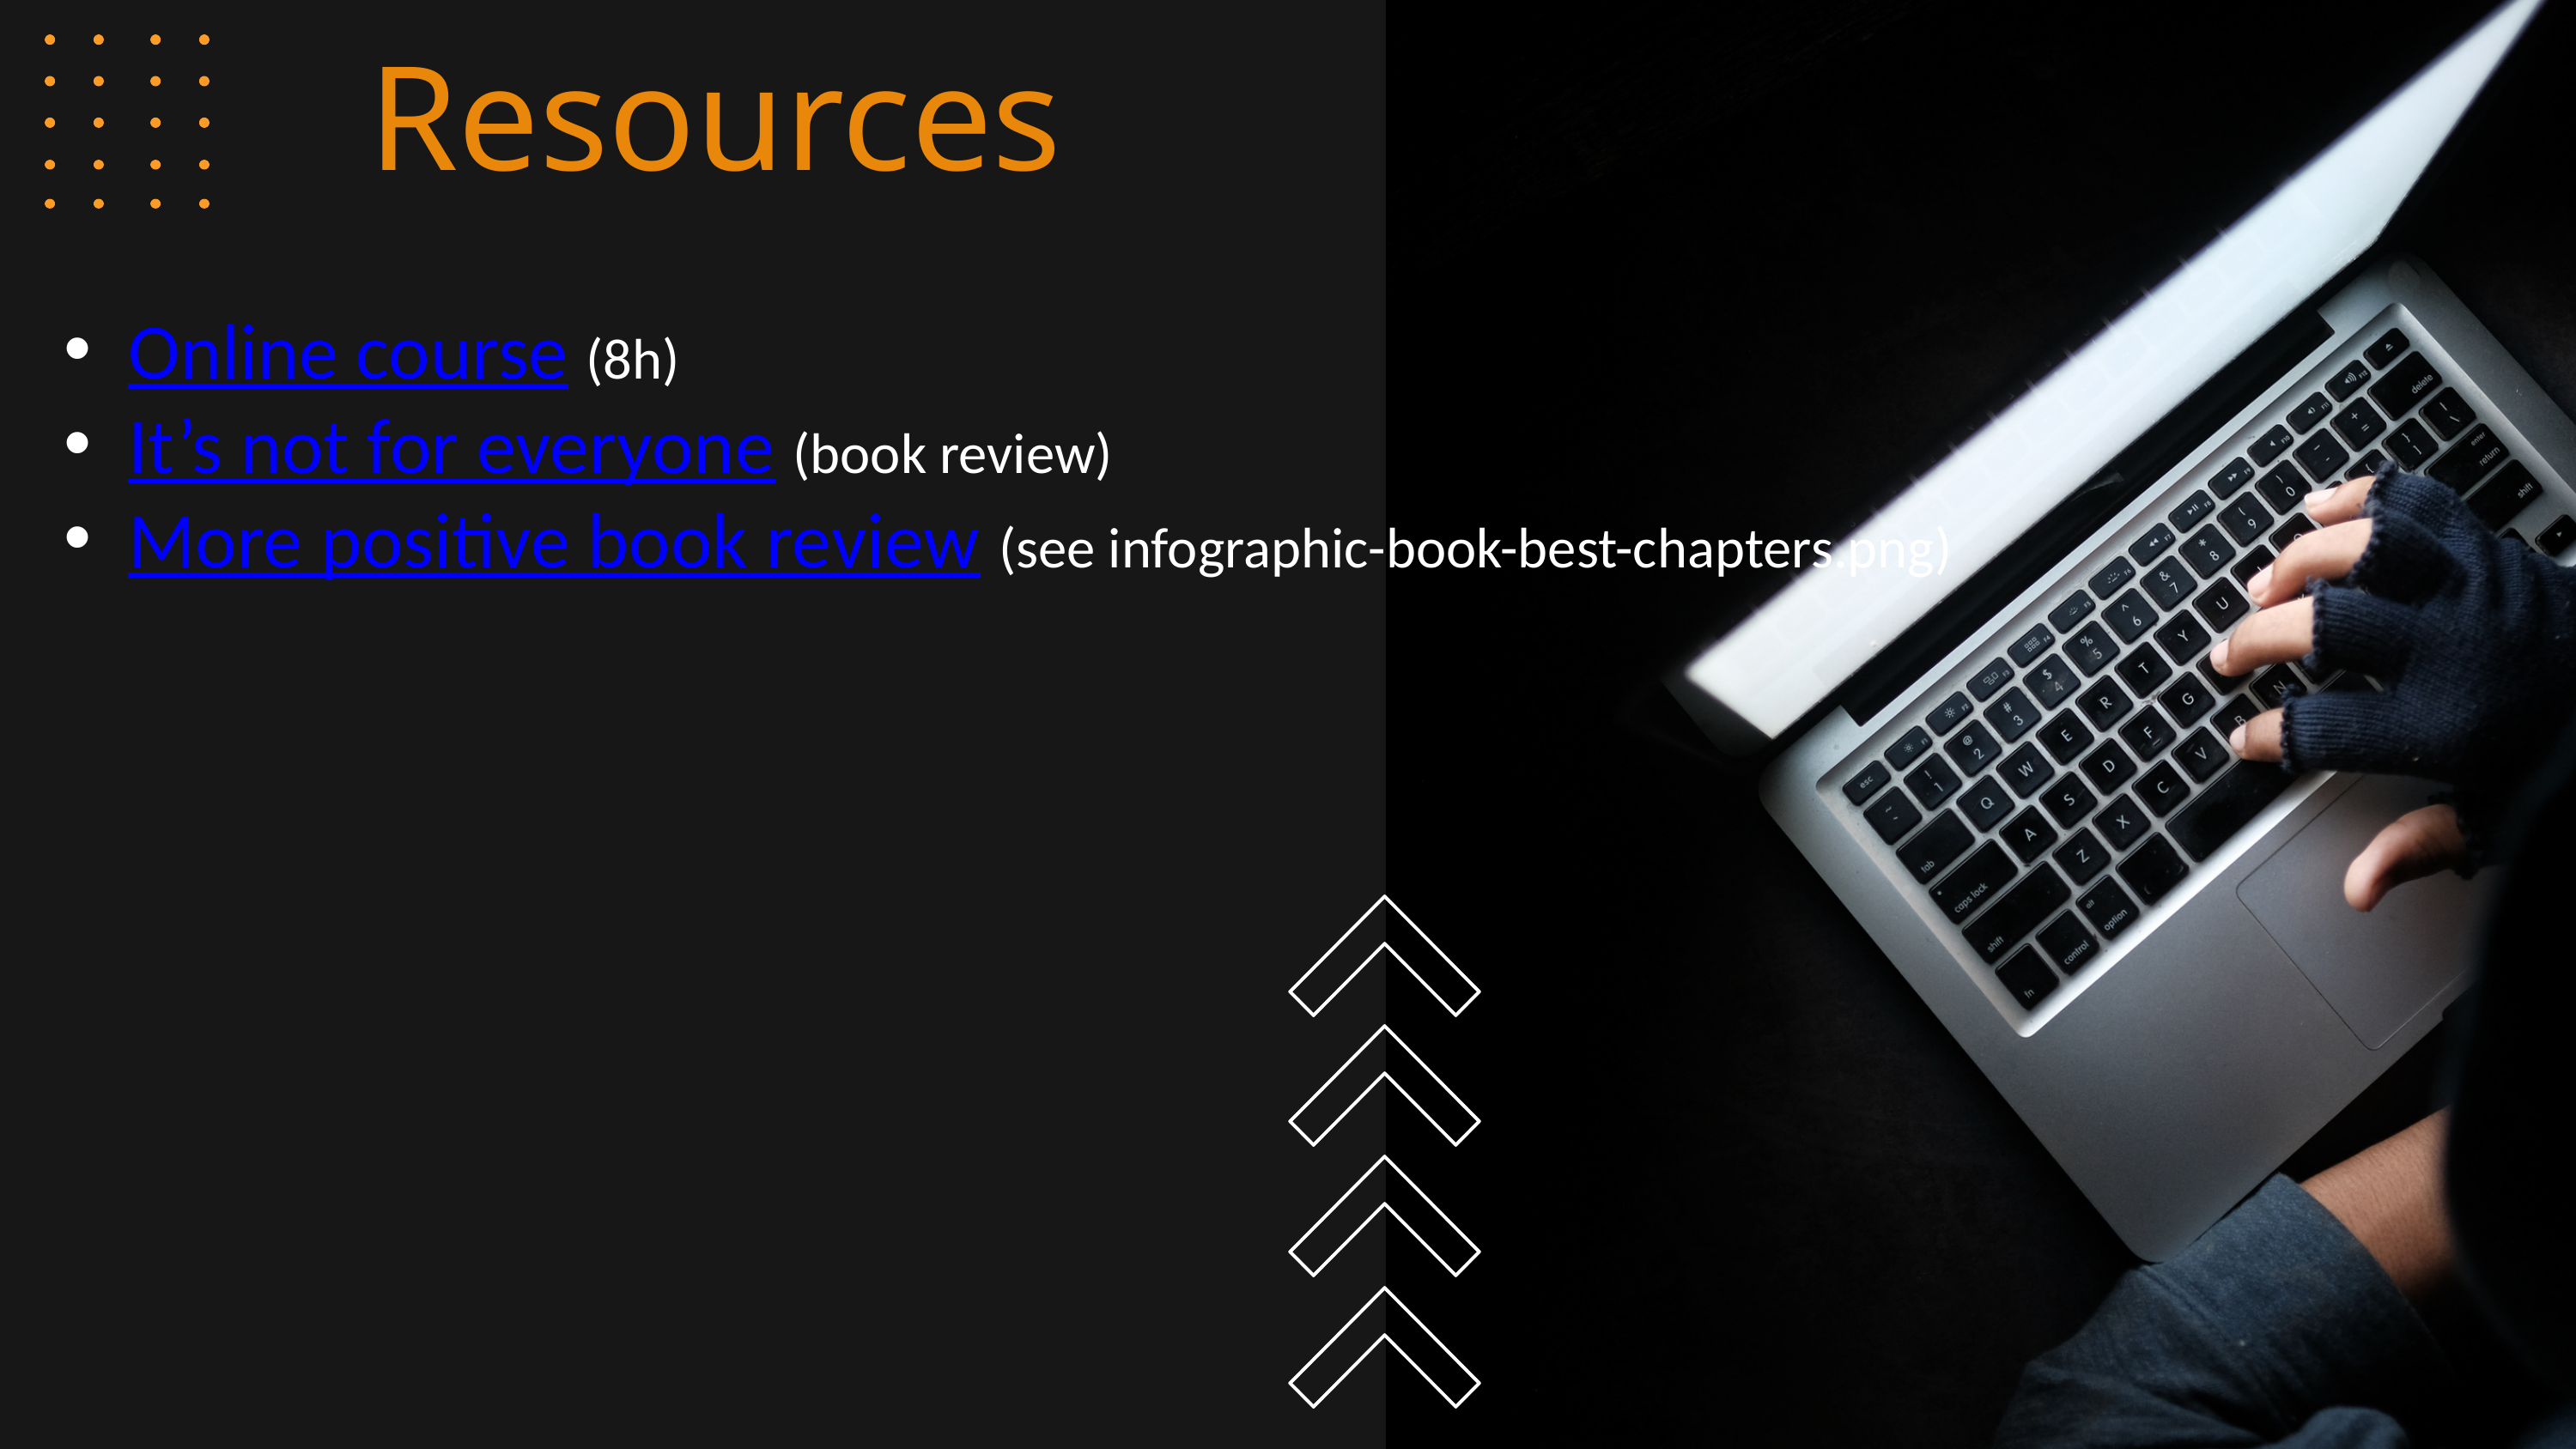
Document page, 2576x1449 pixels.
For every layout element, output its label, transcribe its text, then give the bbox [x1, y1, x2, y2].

picture [1287, 0, 2576, 1449]
text_box Online course (8h) It’s not for everyone (book review) More positive book review (see infographic-book-best-chapters.png) [51, 294, 1381, 591]
text_box Resources [45, 26, 1381, 200]
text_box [45, 34, 210, 209]
